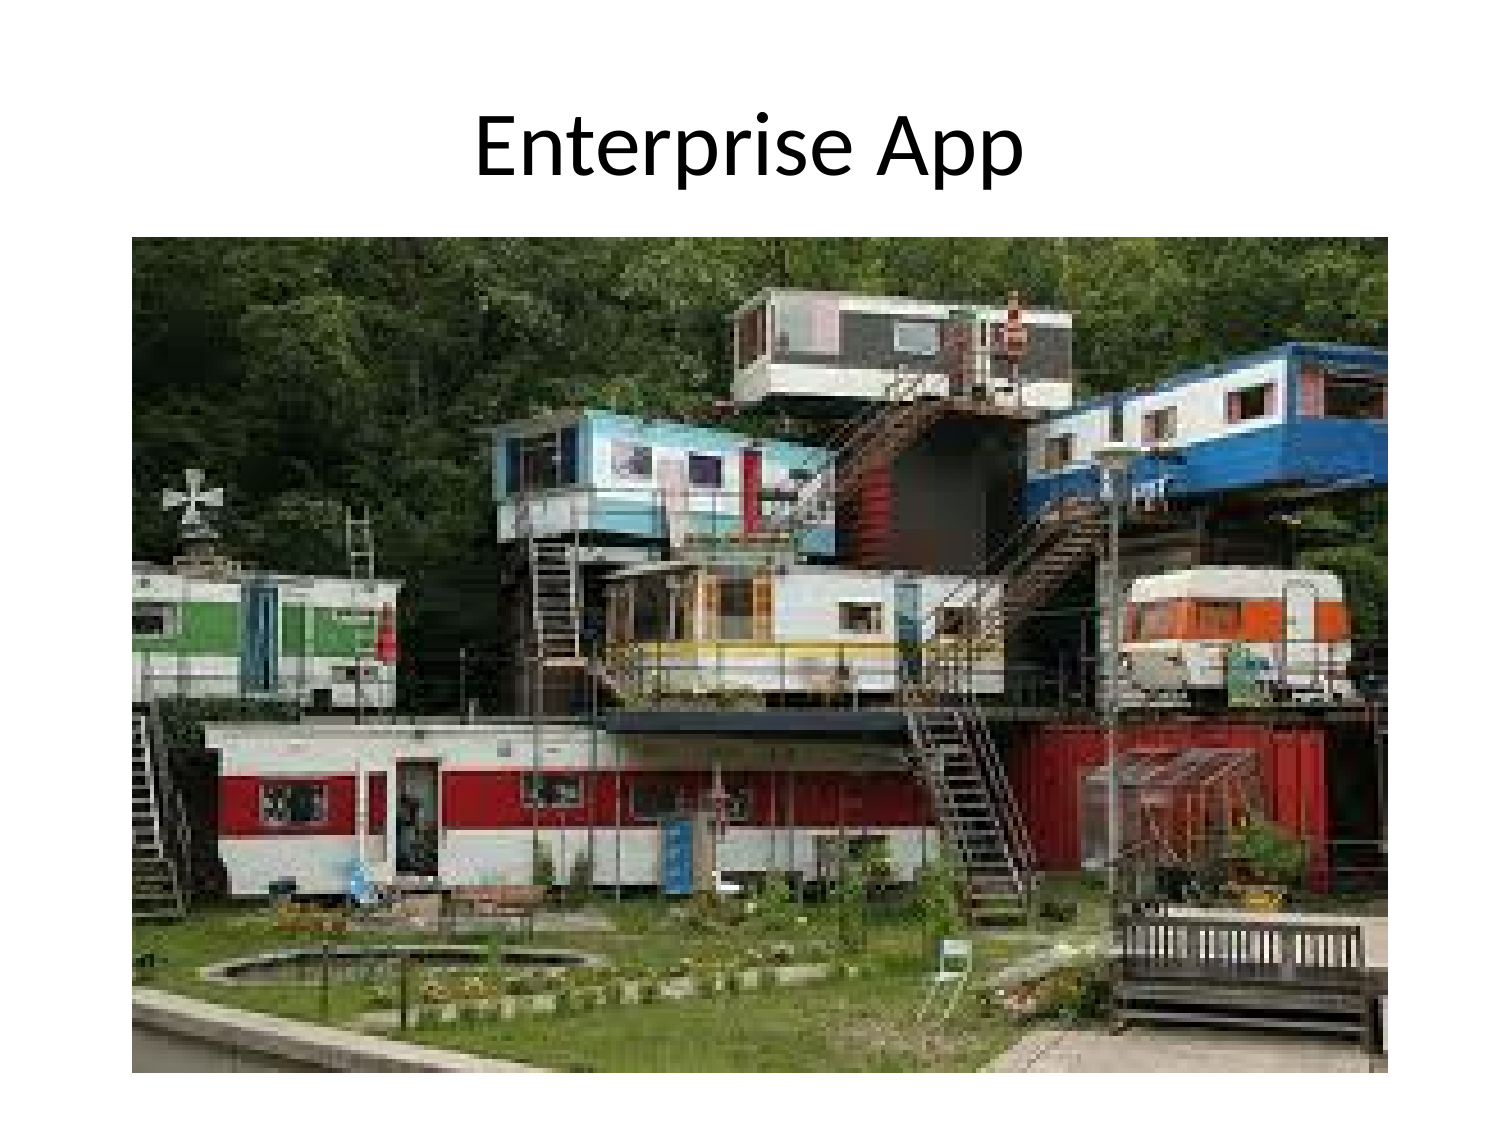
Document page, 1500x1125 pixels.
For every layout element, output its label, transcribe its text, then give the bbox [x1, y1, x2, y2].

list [132, 237, 1388, 1073]
title Enterprise App [75, 45, 1425, 233]
